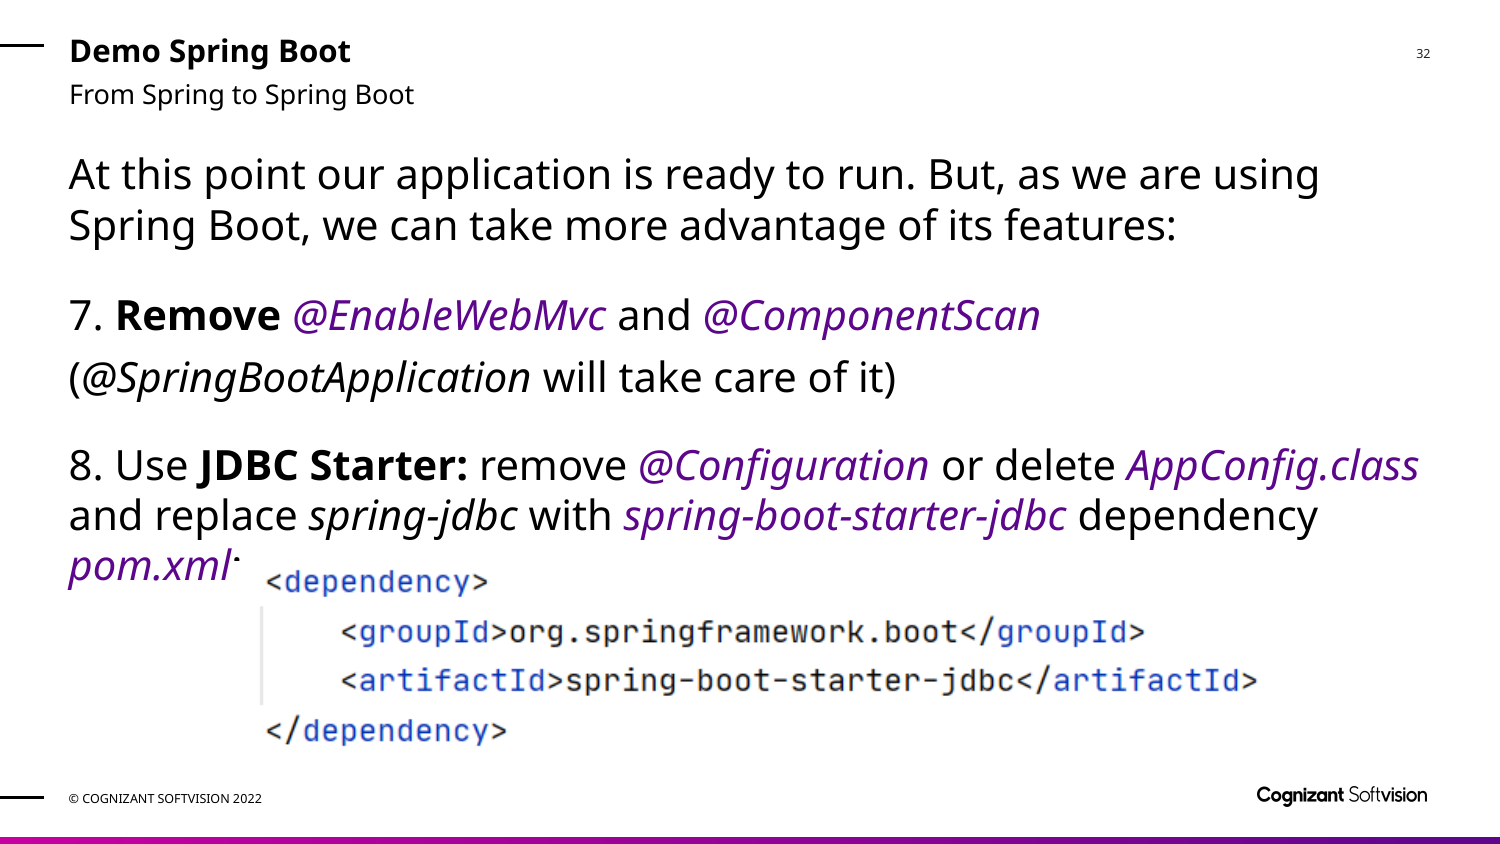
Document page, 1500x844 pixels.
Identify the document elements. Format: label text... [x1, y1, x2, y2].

list At this point our application is ready to run. But, as we are using Spring Boot, we can take more advantage of its features: 7. Remove @EnableWebMvc and @ComponentScan (@SpringBootApplication will take care of it) 8. Use JDBC Starter: remove @Configuration or delete AppConfig.class and replace spring-jdbc with spring-boot-starter-jdbc dependency pom.xml: [68, 115, 1459, 552]
picture [229, 561, 1287, 754]
title Demo Spring Boot [69, 28, 1272, 72]
title From Spring to Spring Boot [69, 72, 1272, 116]
picture [1257, 786, 1427, 807]
